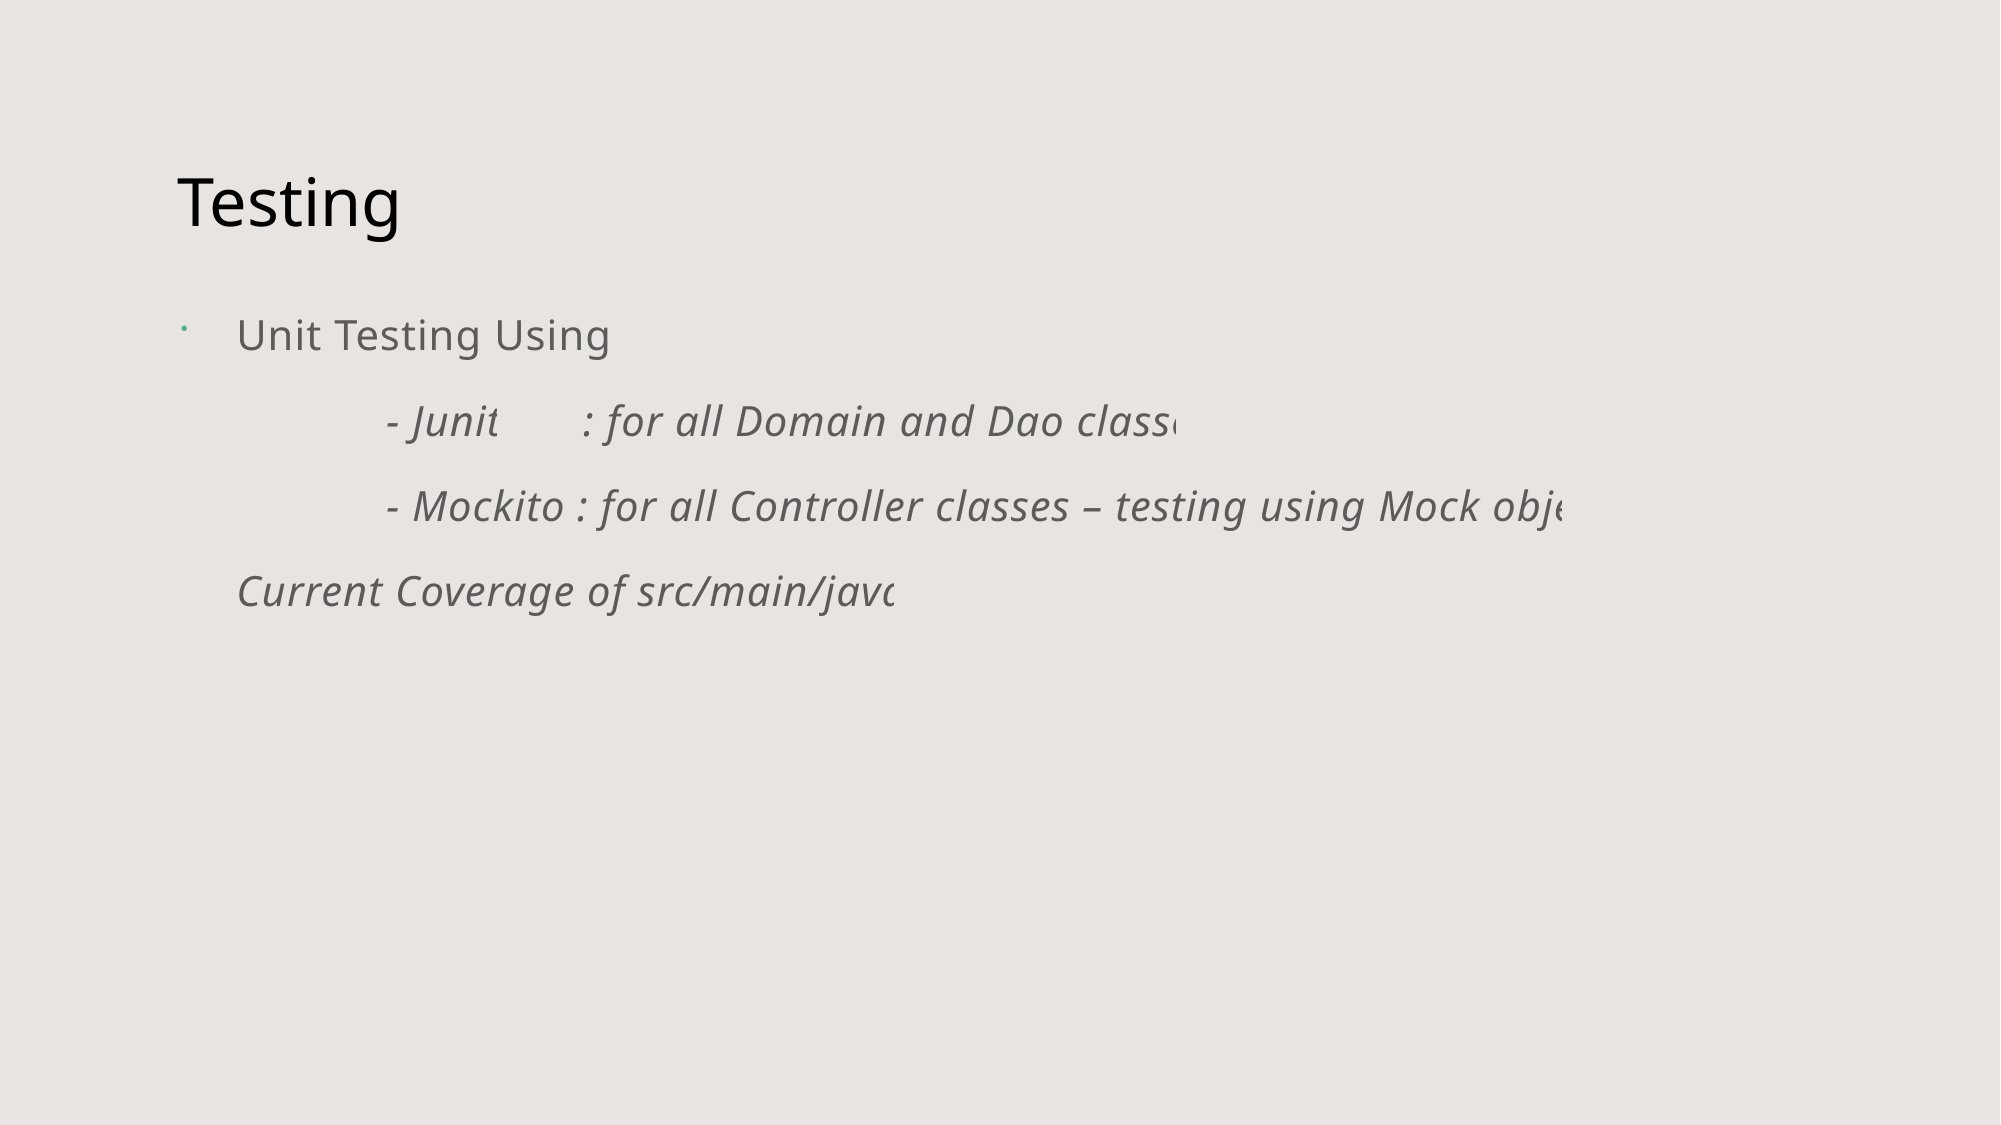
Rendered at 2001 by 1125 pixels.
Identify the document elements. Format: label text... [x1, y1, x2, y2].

title Testing [162, 64, 1838, 248]
list Unit Testing Using : - Junit : for all Domain and Dao classes - Mockito : for all Controller classes – testing using Mock objects Current Coverage of src/main/java : [162, 276, 1838, 940]
